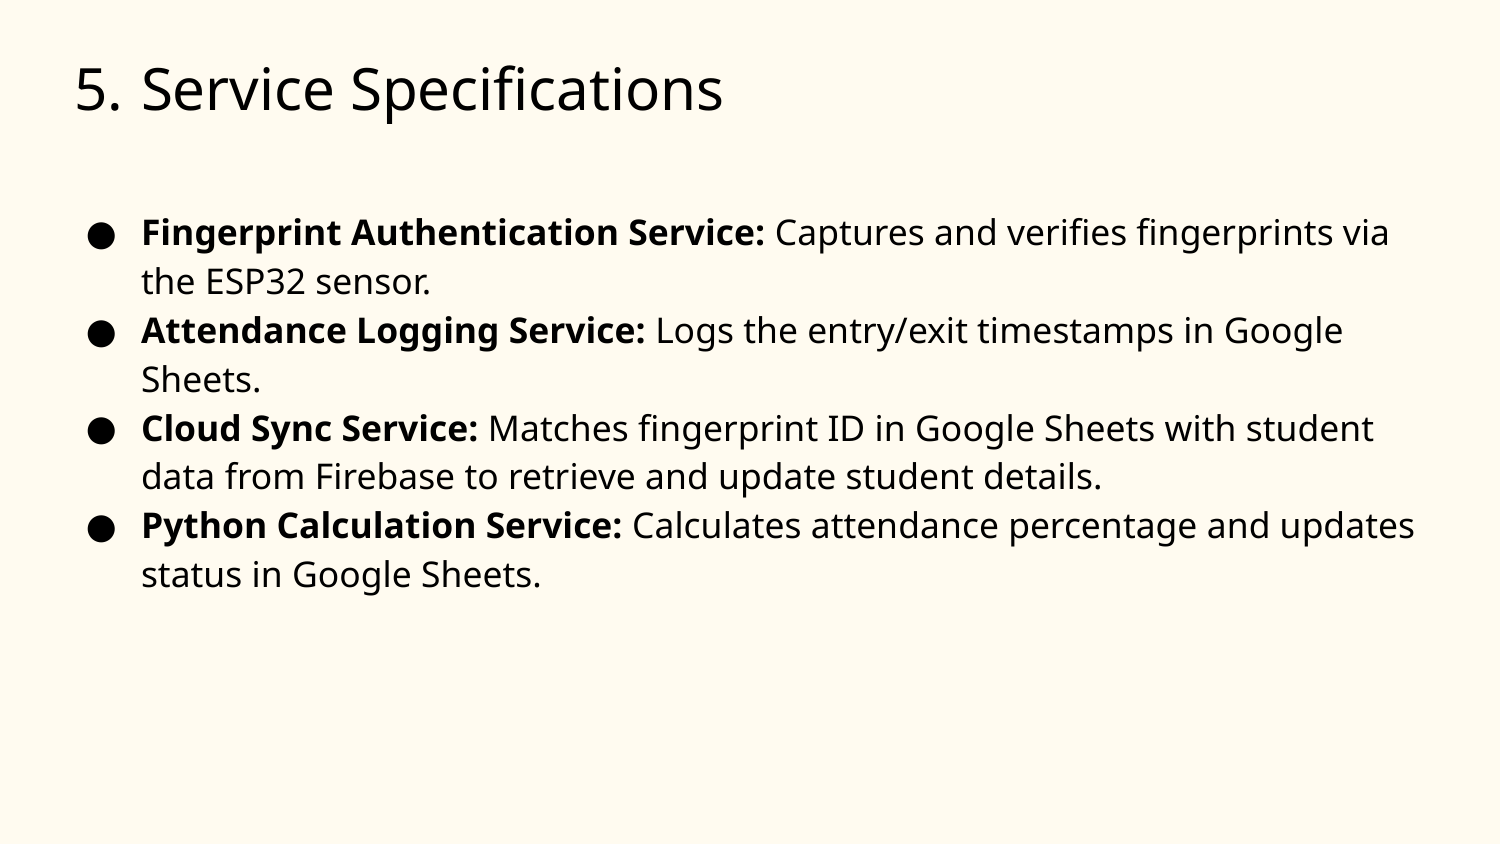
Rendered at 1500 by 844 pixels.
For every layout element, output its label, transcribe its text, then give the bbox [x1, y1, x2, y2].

list Fingerprint Authentication Service: Captures and verifies fingerprints via the ESP32 sensor. Attendance Logging Service: Logs the entry/exit timestamps in Google Sheets. Cloud Sync Service: Matches fingerprint ID in Google Sheets with student data from Firebase to retrieve and update student details. Python Calculation Service: Calculates attendance percentage and updates status in Google Sheets. [51, 188, 1449, 787]
title Service Specifications [51, 37, 1449, 138]
